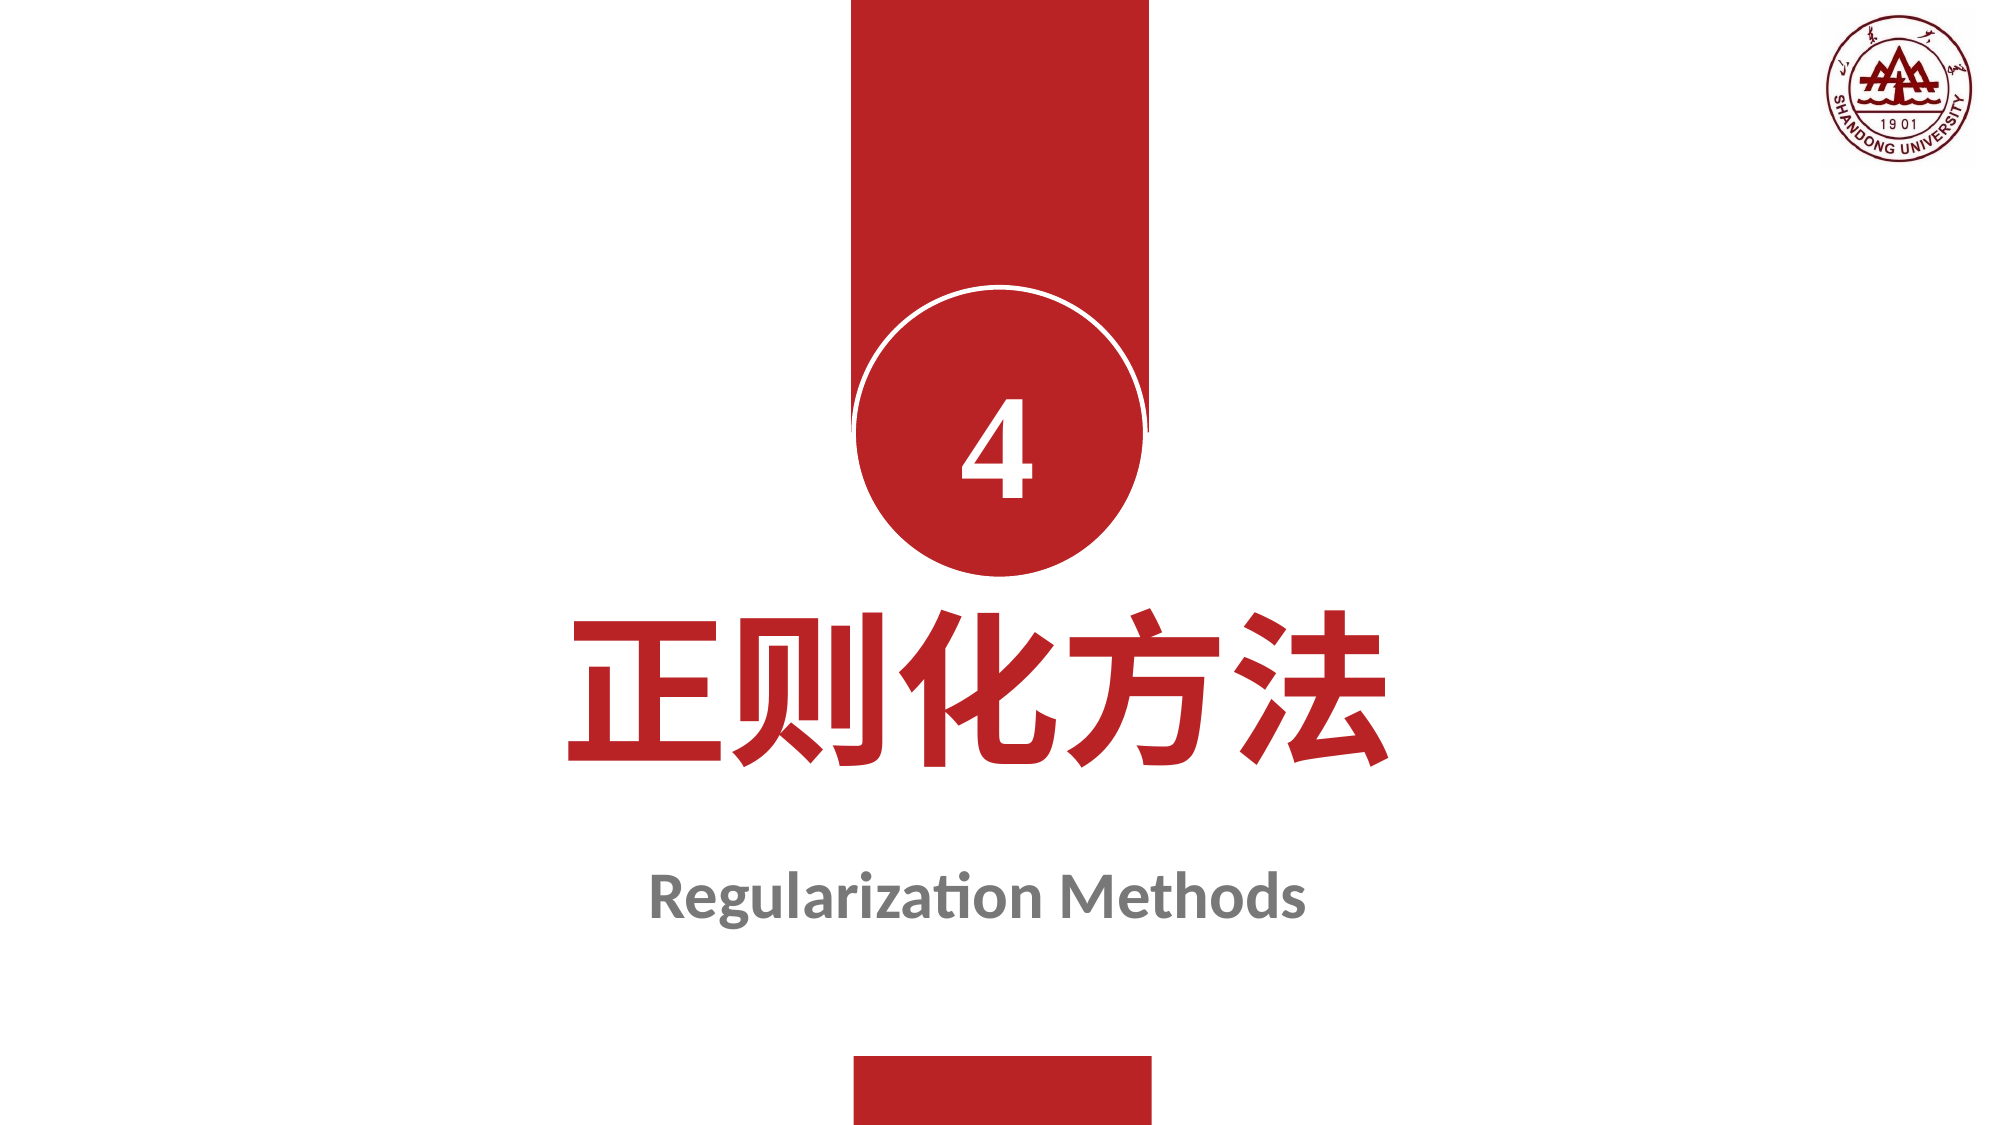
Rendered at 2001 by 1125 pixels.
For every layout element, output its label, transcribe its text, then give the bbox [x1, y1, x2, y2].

text_box [884, 285, 1115, 340]
text_box [851, 347, 879, 520]
text_box [849, 0, 1151, 434]
picture [1820, 9, 1977, 167]
text_box 4 [879, 340, 1117, 536]
text_box [851, 1054, 1154, 1125]
text_box 正则化方法 Regularization Methods [0, 632, 2000, 939]
text_box [893, 536, 1106, 582]
text_box [1117, 343, 1148, 523]
